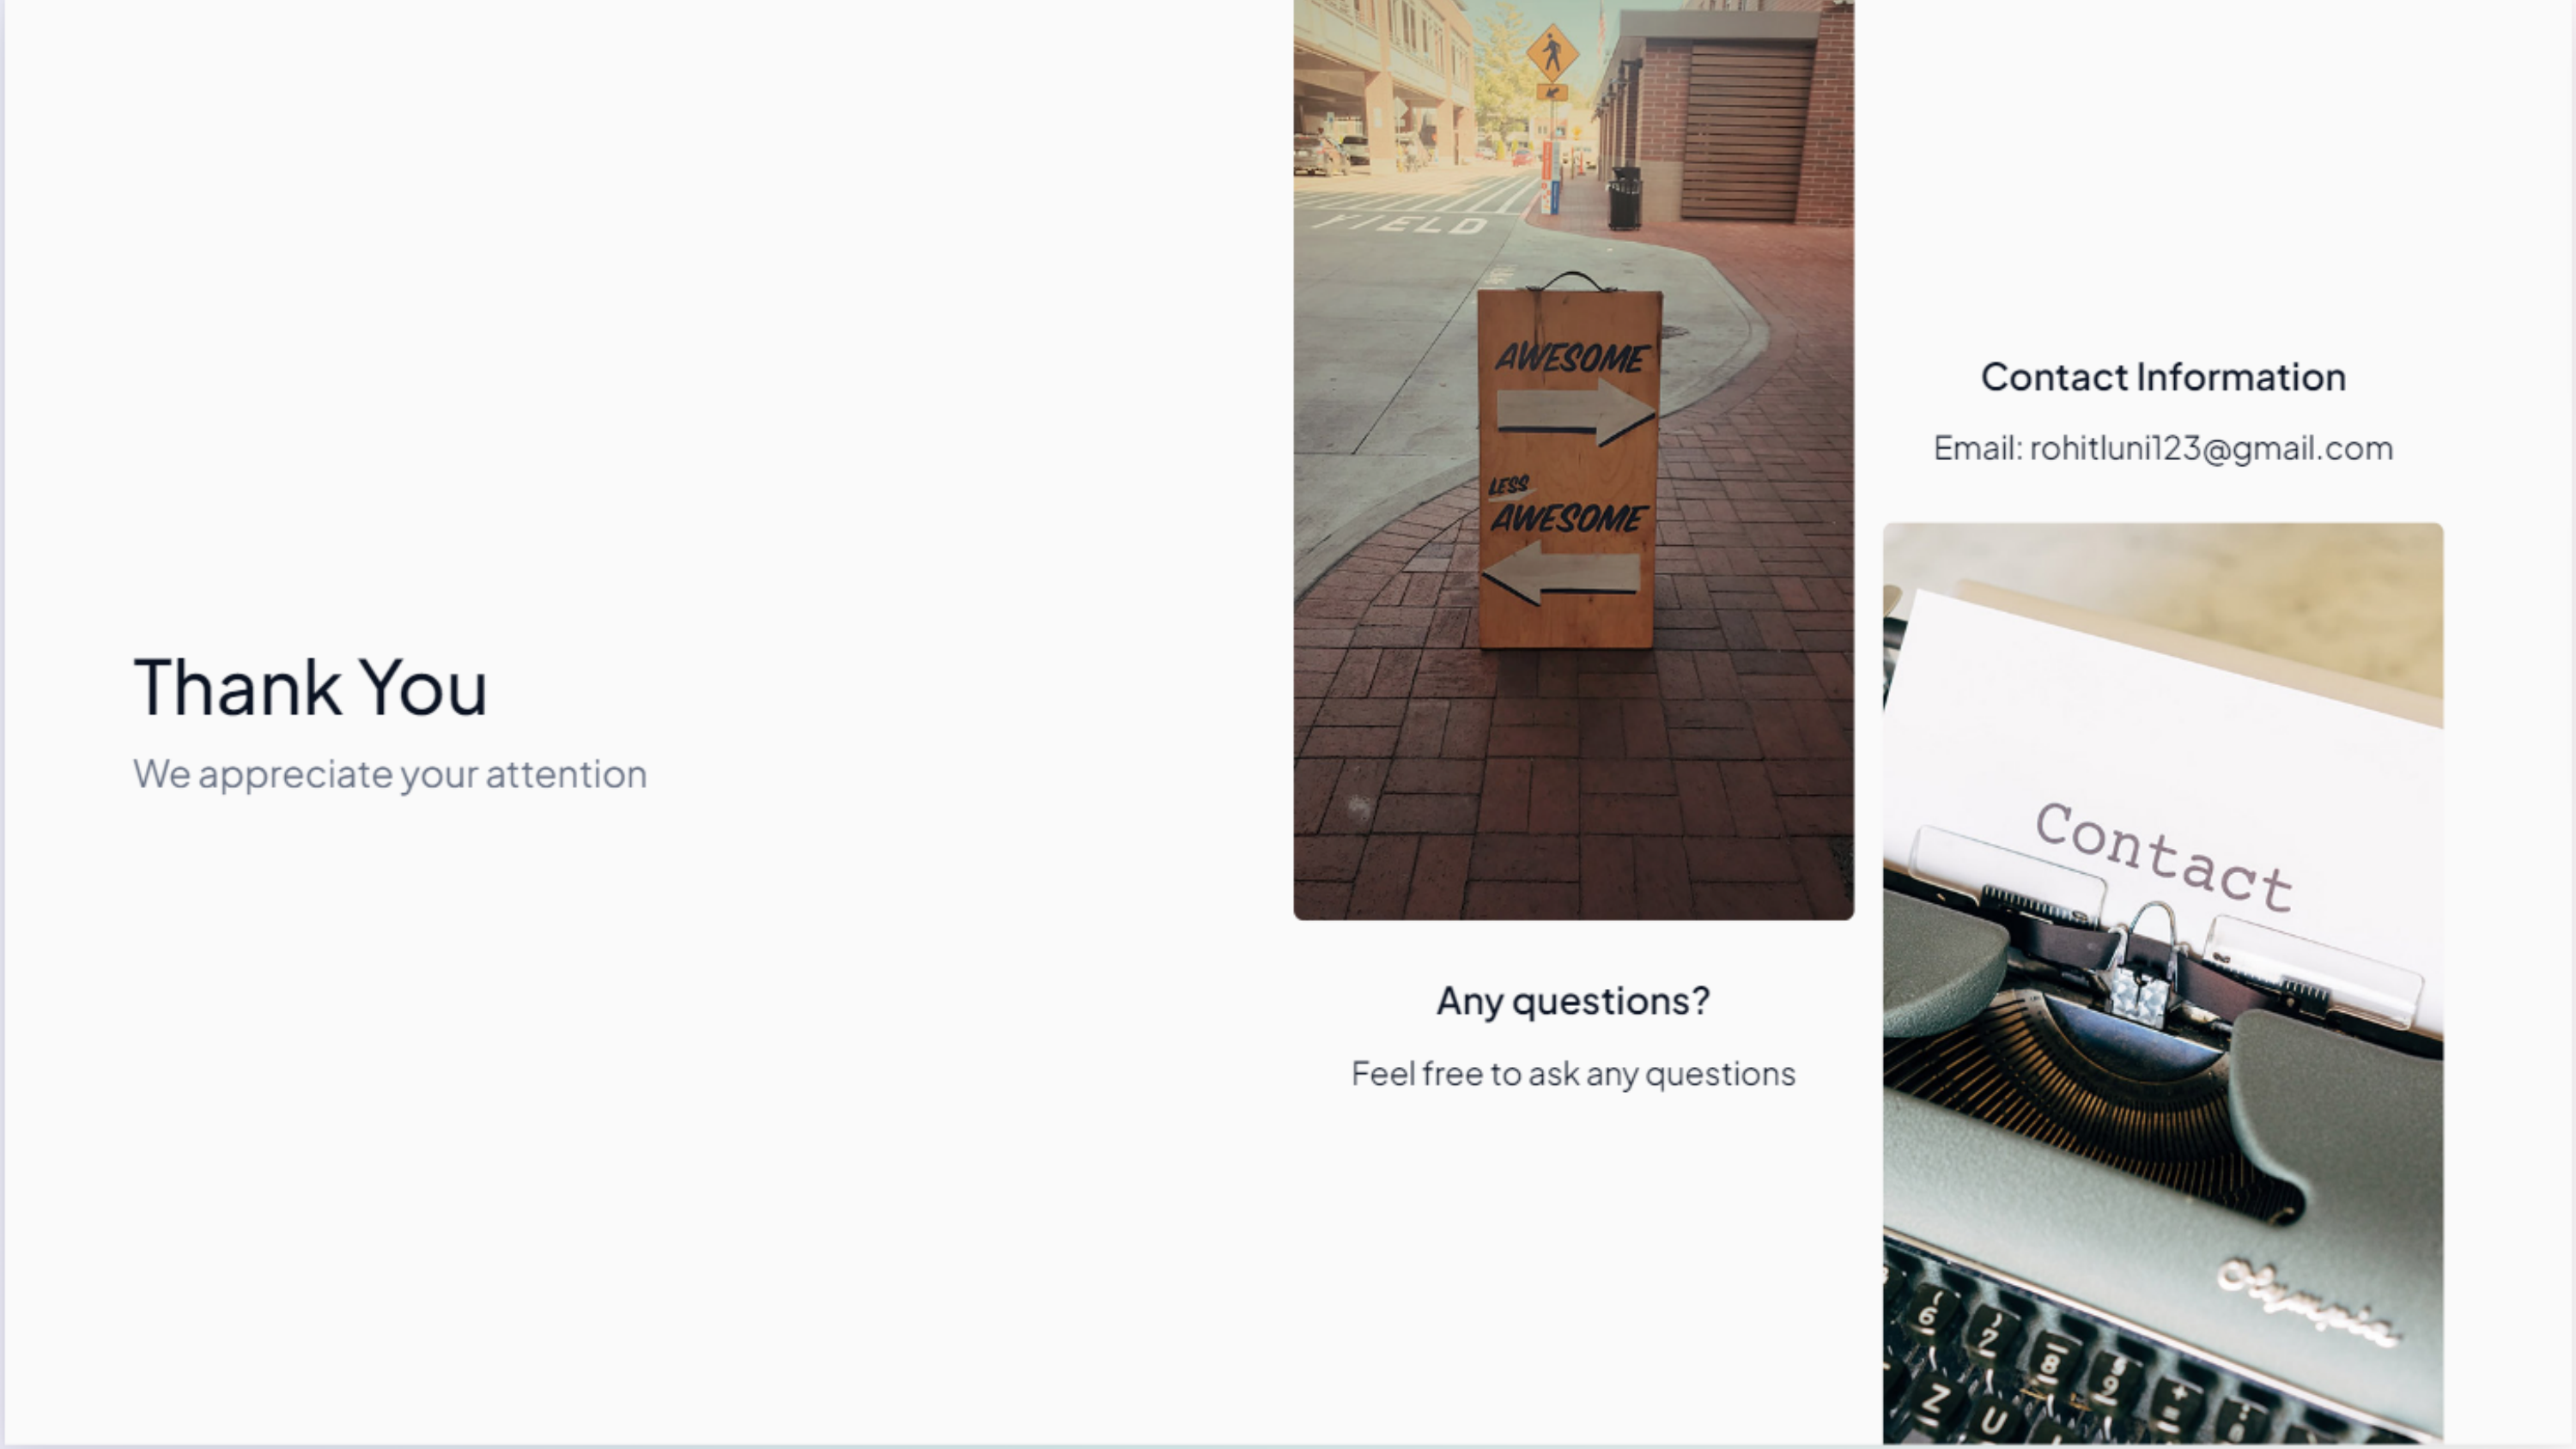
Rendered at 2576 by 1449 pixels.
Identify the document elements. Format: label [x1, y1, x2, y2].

text_box [0, 0, 2576, 1449]
